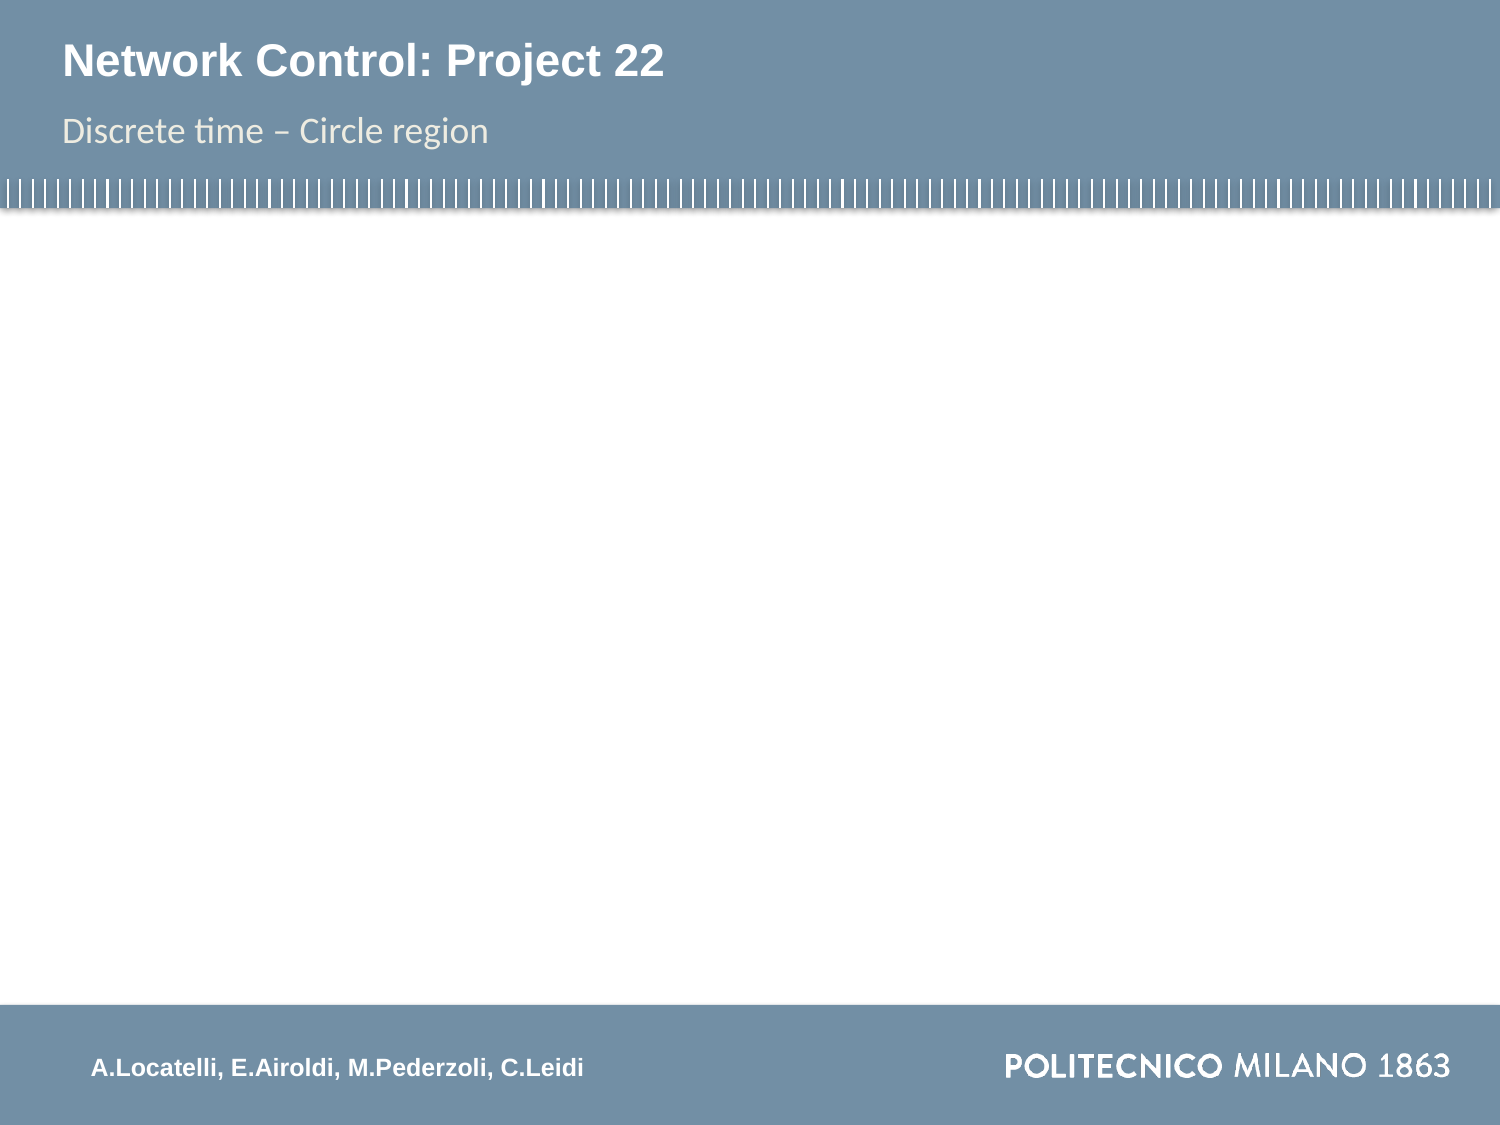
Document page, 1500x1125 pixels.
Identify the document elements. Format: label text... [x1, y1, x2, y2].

picture [999, 1041, 1456, 1089]
title Network Control: Project 22 [47, 22, 1455, 161]
text_box Discrete time – Circle region [47, 98, 837, 159]
